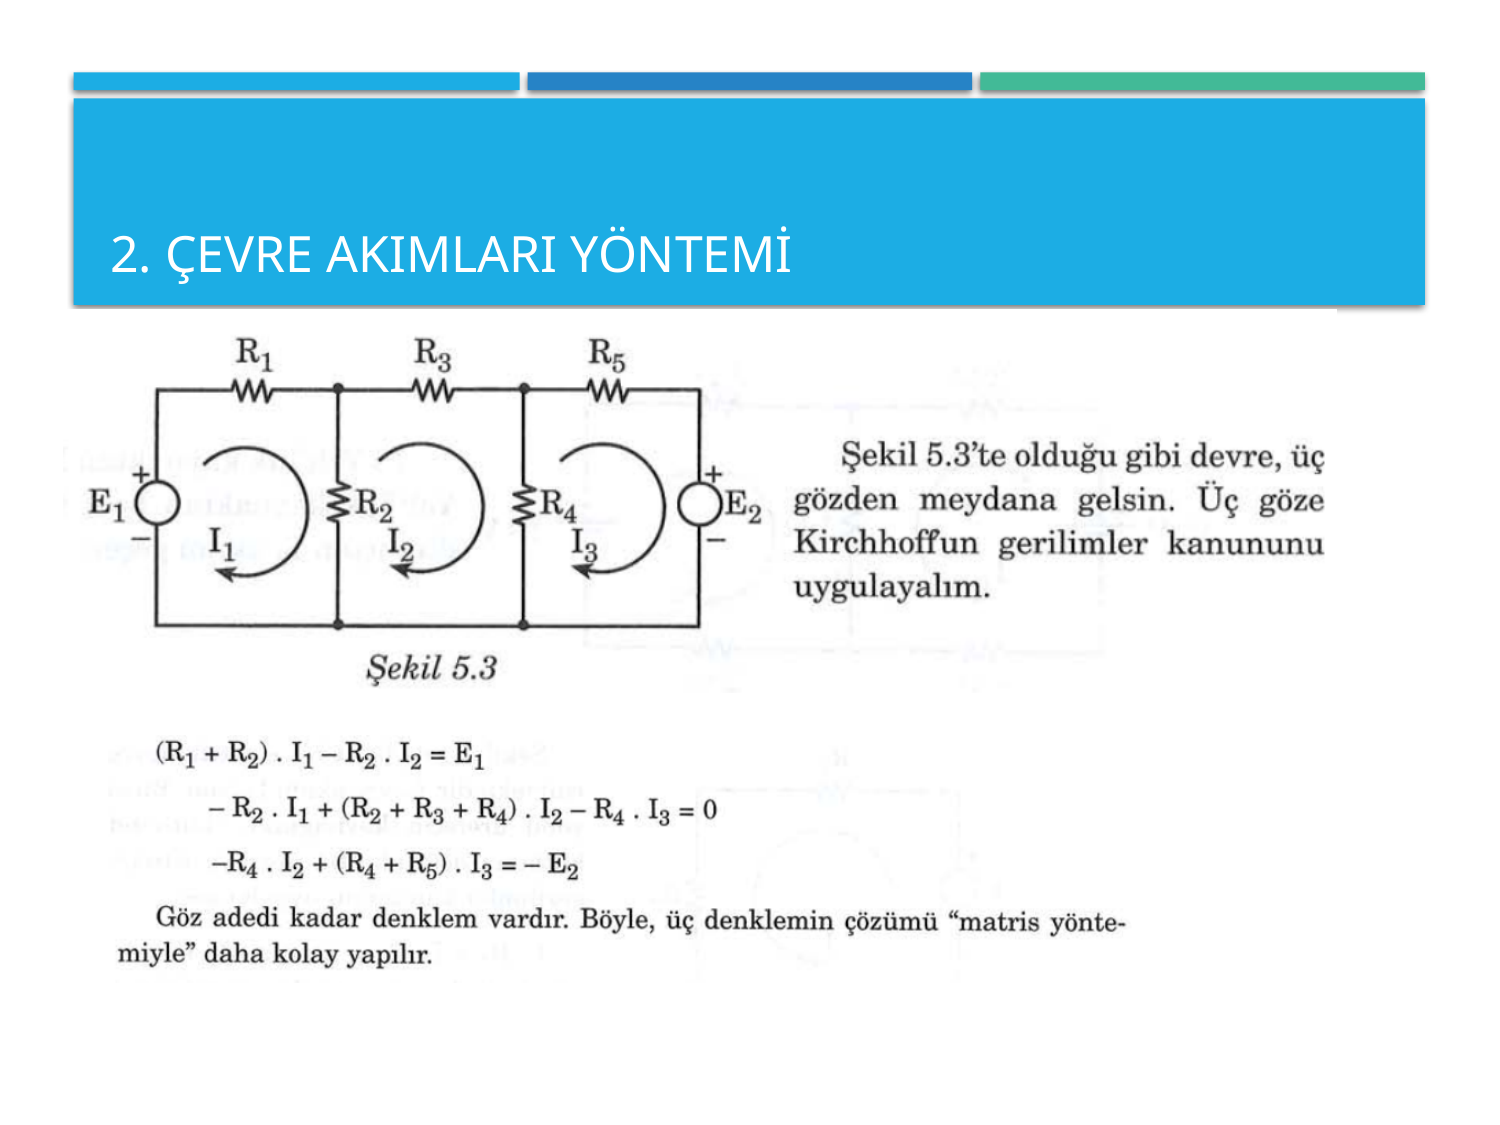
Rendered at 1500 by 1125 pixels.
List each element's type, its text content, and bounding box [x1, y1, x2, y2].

title 2. Çevre akımları yöntemi [95, 112, 1406, 291]
picture [107, 723, 1132, 984]
picture [62, 308, 1337, 693]
